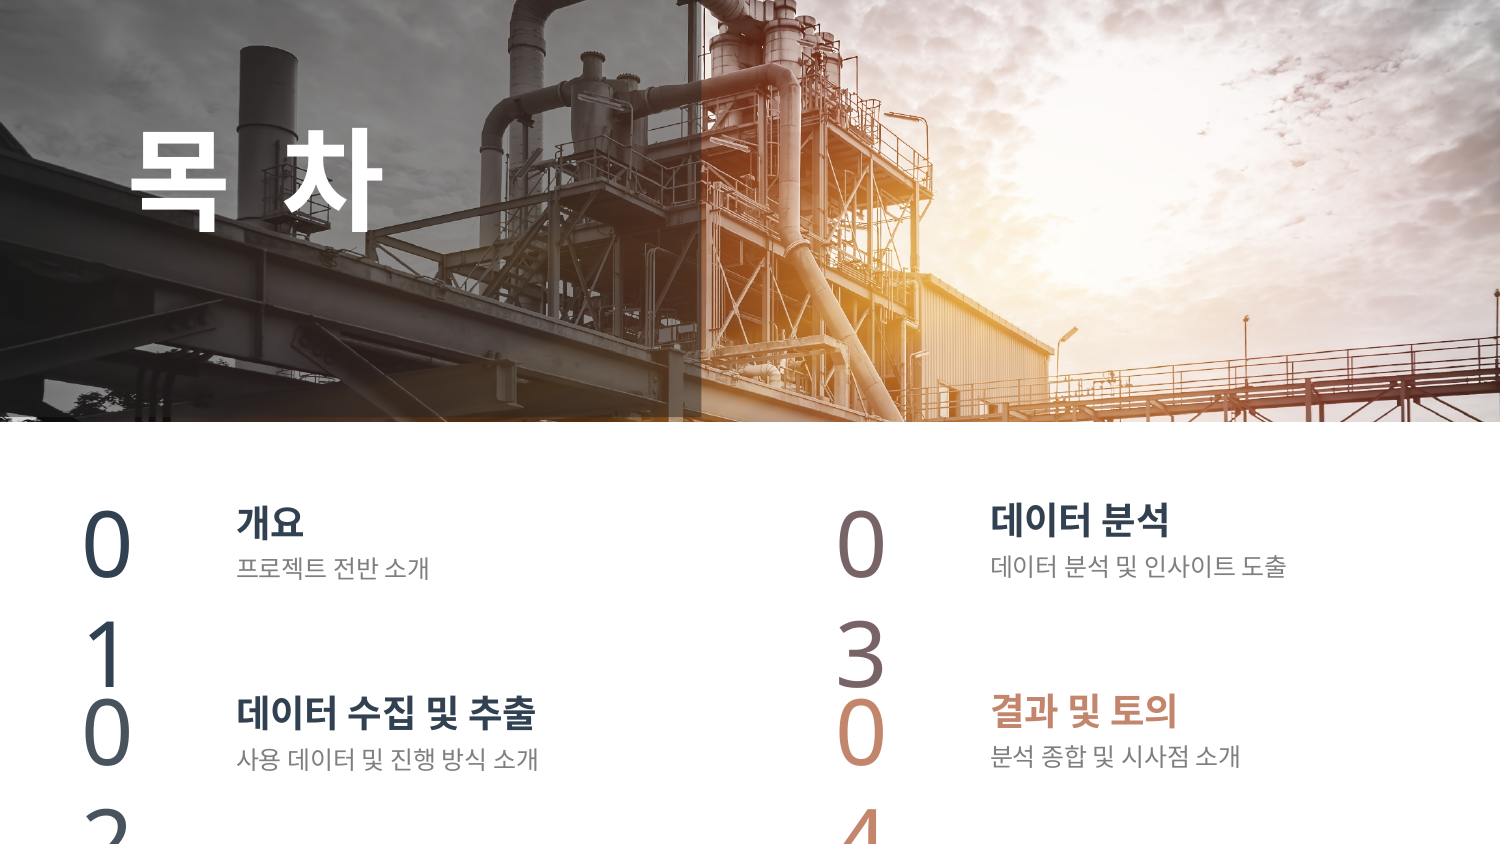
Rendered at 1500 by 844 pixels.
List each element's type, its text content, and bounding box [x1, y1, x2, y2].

text_box 04 [820, 666, 954, 844]
picture [0, 0, 1500, 423]
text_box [220, 492, 690, 592]
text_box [974, 680, 1444, 780]
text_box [974, 489, 1444, 590]
text_box 01 [66, 478, 201, 666]
text_box 03 [820, 478, 954, 666]
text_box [220, 682, 690, 835]
text_box 02 [66, 666, 201, 844]
